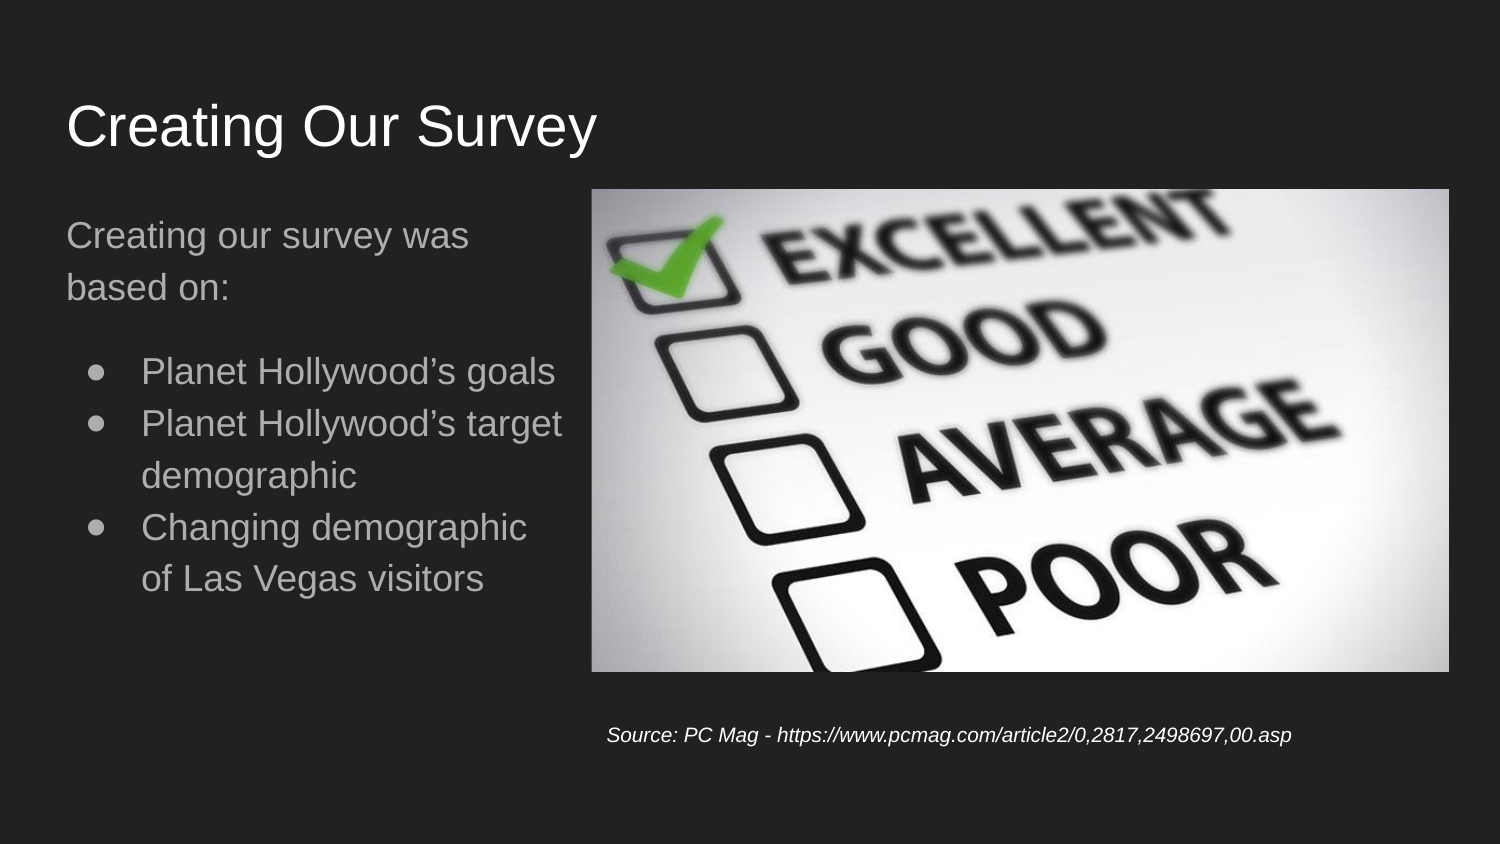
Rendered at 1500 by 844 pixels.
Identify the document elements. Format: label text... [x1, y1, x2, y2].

text_box Source: PC Mag - https://www.pcmag.com/article2/0,2817,2498697,00.asp [591, 706, 1449, 750]
title Creating Our Survey [51, 72, 1449, 167]
picture [591, 188, 1450, 672]
list Creating our survey was based on: Planet Hollywood’s goals Planet Hollywood’s target demographic Changing demographic of Las Vegas visitors [51, 189, 579, 750]
